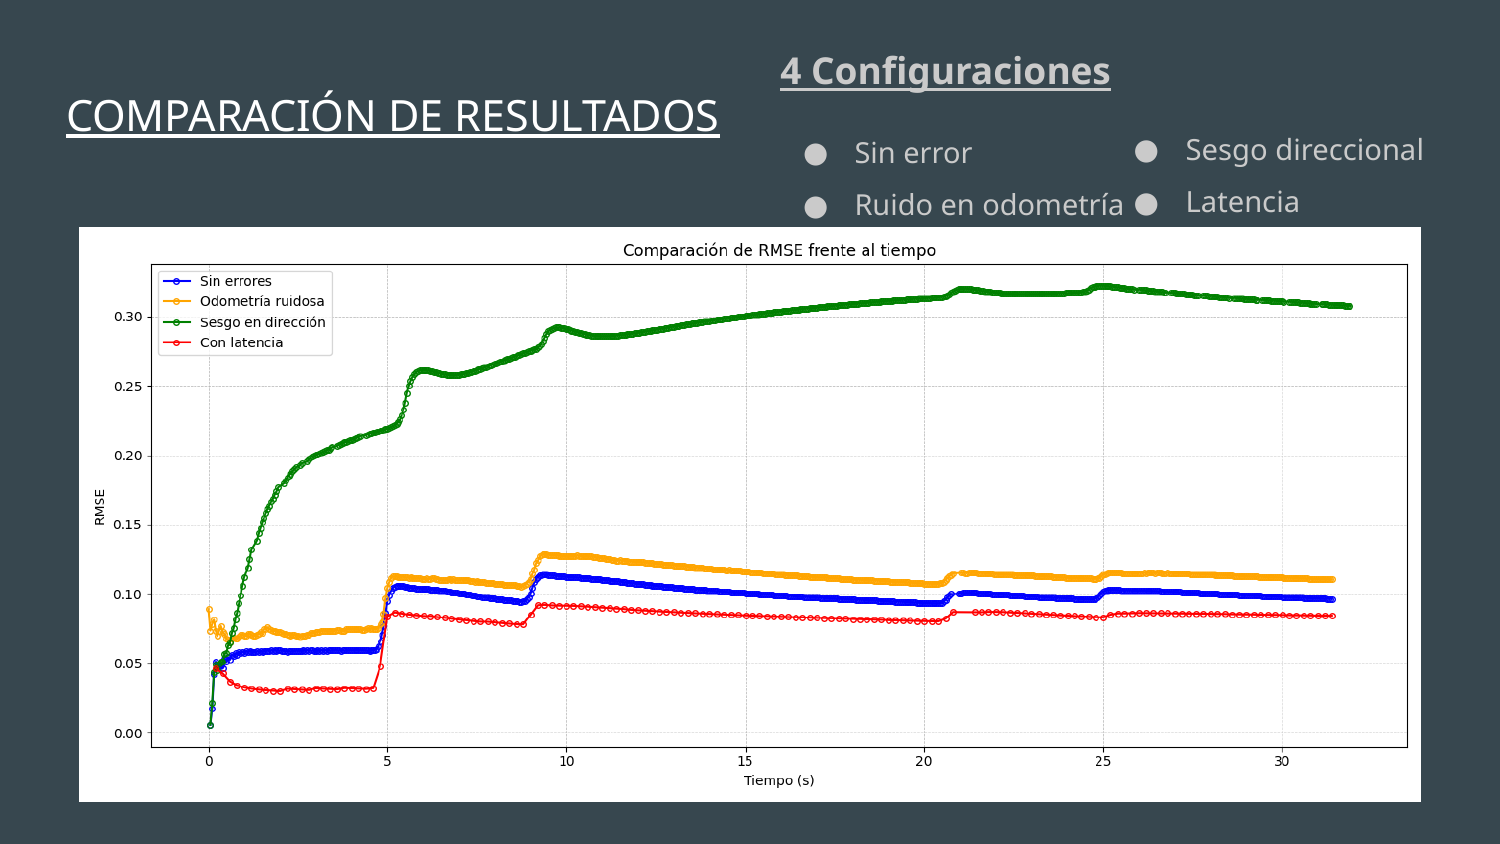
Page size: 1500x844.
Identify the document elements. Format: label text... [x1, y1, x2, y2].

title COMPARACIÓN DE RESULTADOS [51, 72, 765, 167]
picture [79, 226, 1421, 802]
list 4 Configuraciones Sin error Ruido en odometría [765, 26, 1216, 225]
text_box Sesgo direccional Latencia [1095, 98, 1500, 240]
